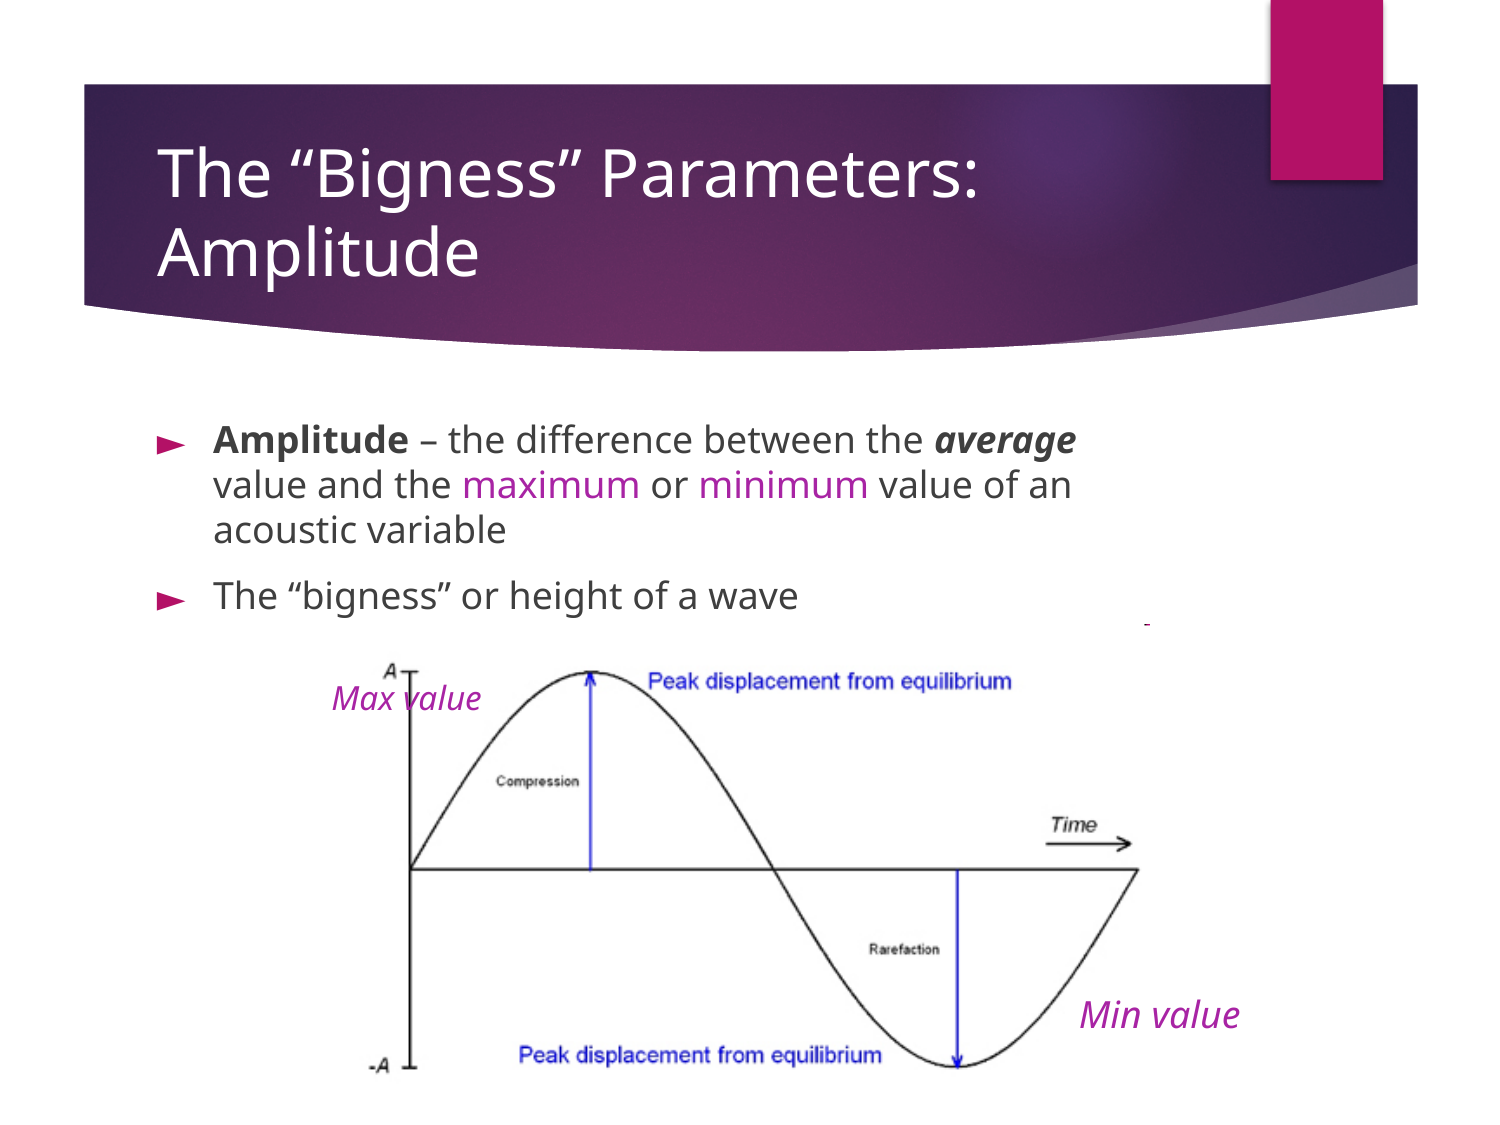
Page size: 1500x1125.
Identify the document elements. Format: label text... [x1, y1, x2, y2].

list Amplitude – the difference between the average value and the maximum or minimum value of an acoustic variable The “bigness” or height of a wave [141, 408, 1183, 988]
text_box [1170, 310, 1319, 335]
picture [349, 624, 1151, 1101]
title The “Bigness” Parameters: Amplitude [142, 152, 1183, 269]
text_box Min value [1154, 983, 1302, 1044]
text_box Max value [316, 670, 344, 725]
picture [85, 85, 1417, 351]
